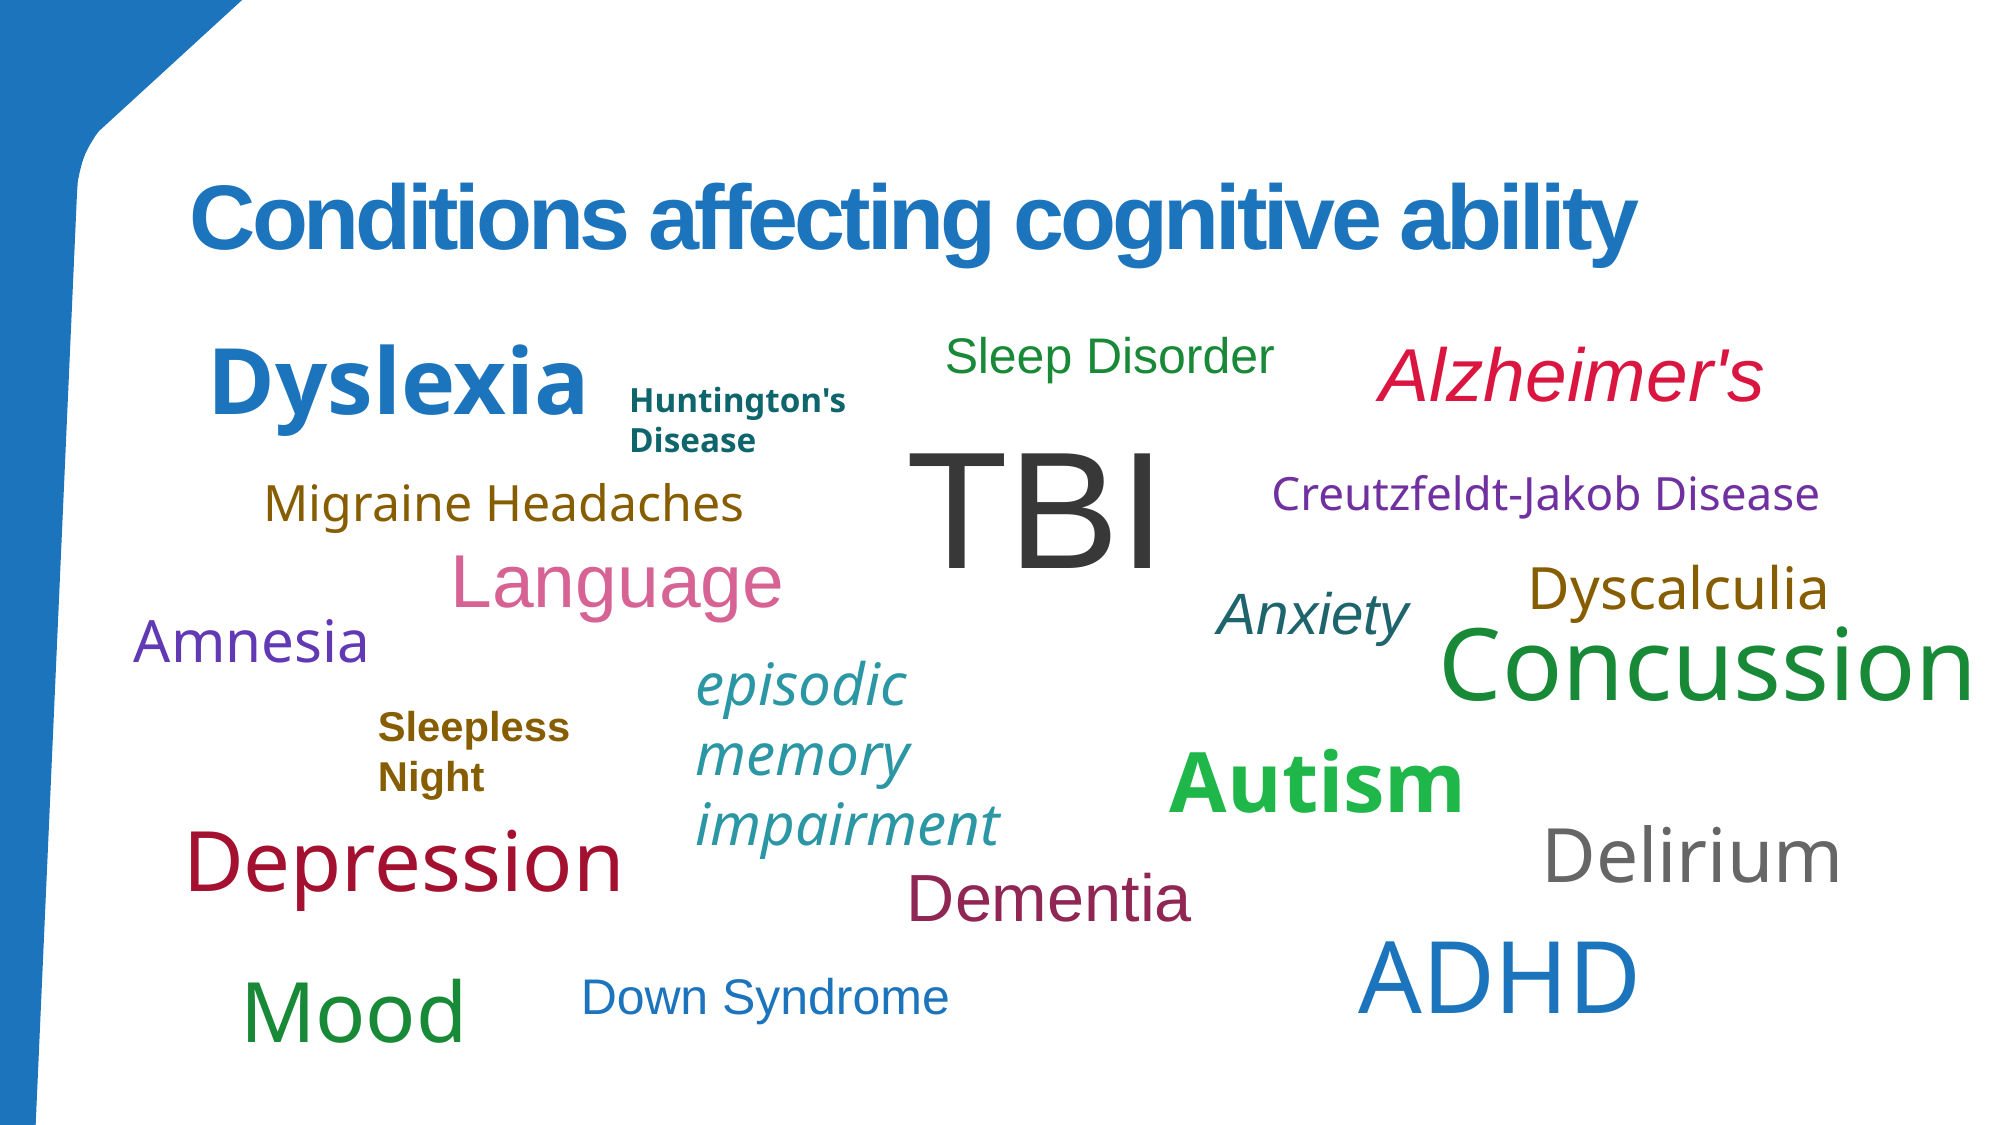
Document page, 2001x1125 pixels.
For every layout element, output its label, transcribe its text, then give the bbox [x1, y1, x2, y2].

text_box Autism [1154, 722, 1517, 837]
text_box Dementia [892, 847, 1262, 943]
text_box Down Syndrome [665, 956, 994, 1032]
text_box TBI [892, 394, 1236, 610]
text_box Amnesia [118, 596, 422, 682]
text_box Language [435, 539, 834, 631]
text_box Huntington's Disease [614, 371, 930, 467]
text_box ADHD [1343, 905, 1710, 1041]
text_box Concussion [1424, 593, 1996, 729]
text_box Alzheimer's [1364, 318, 1813, 424]
text_box Creutzfeldt-Jakob Disease [1256, 457, 1877, 527]
text_box episodic memory impairment [680, 639, 1139, 865]
text_box Delirium [1526, 799, 1865, 905]
text_box Depression [168, 800, 681, 915]
text_box Dyscalculia [1513, 543, 1854, 593]
text_box Sleep Disorder [929, 316, 1344, 392]
text_box Anxiety [1203, 568, 1505, 654]
title Conditions affecting cognitive ability [174, 59, 1825, 278]
text_box Dyslexia [192, 315, 615, 441]
text_box Migraine Headaches [248, 463, 888, 539]
text_box Mood [225, 951, 665, 1067]
text_box Sleepless Night [363, 692, 656, 800]
